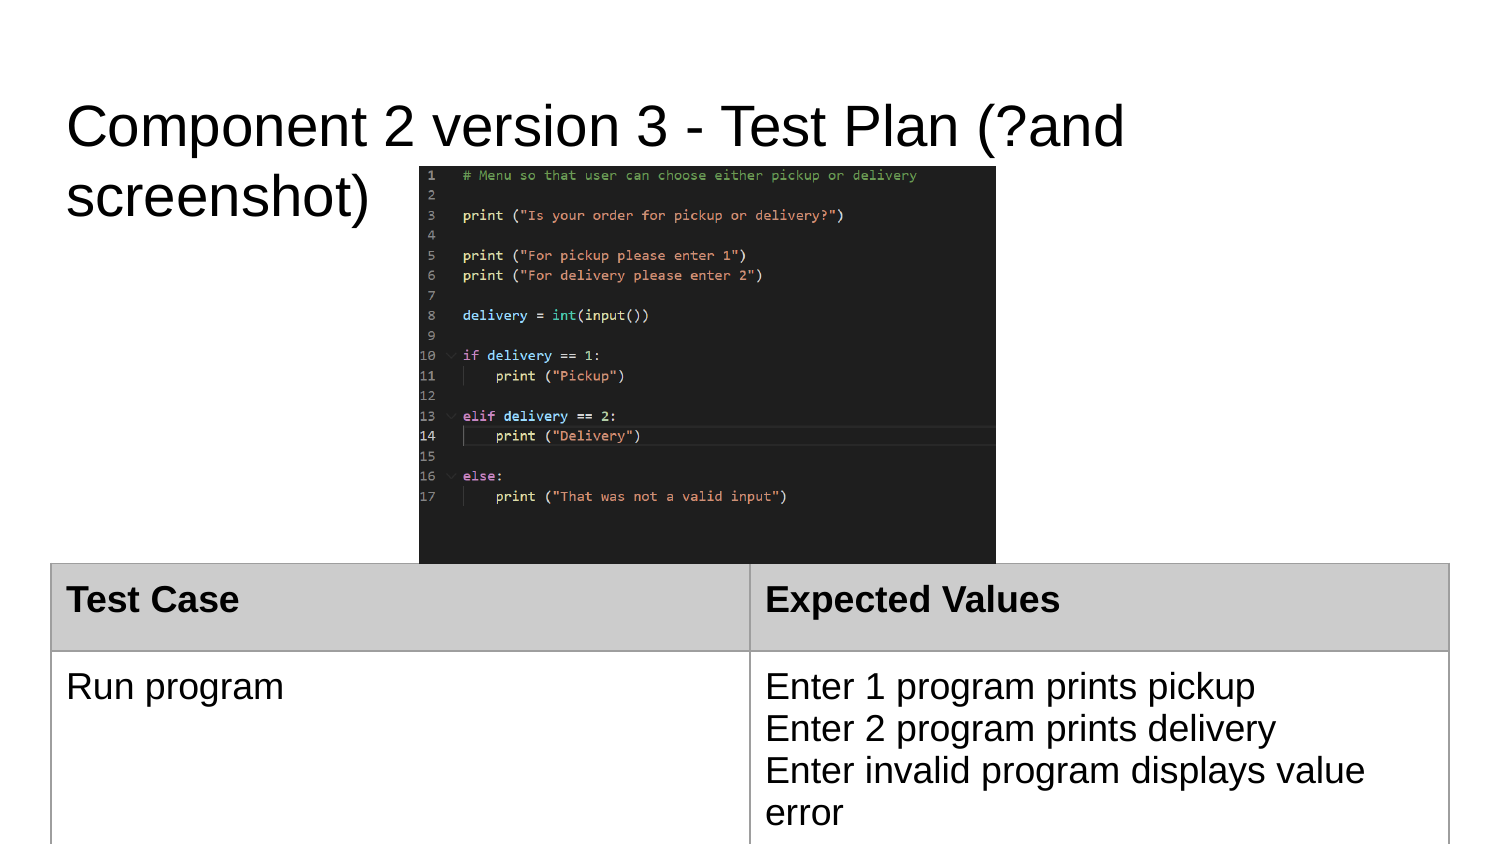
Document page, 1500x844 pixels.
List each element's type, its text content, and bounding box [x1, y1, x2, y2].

table_header Test Case [52, 564, 749, 650]
table_cell Enter 1 program prints pickup Enter 2 program prints delivery Enter invalid program displays value error [751, 652, 1448, 844]
table_header Expected Values [751, 564, 1448, 650]
title Component 2 version 3 - Test Plan (?and screenshot) [51, 72, 1449, 167]
picture [419, 166, 996, 564]
table_cell Run program [52, 652, 749, 844]
